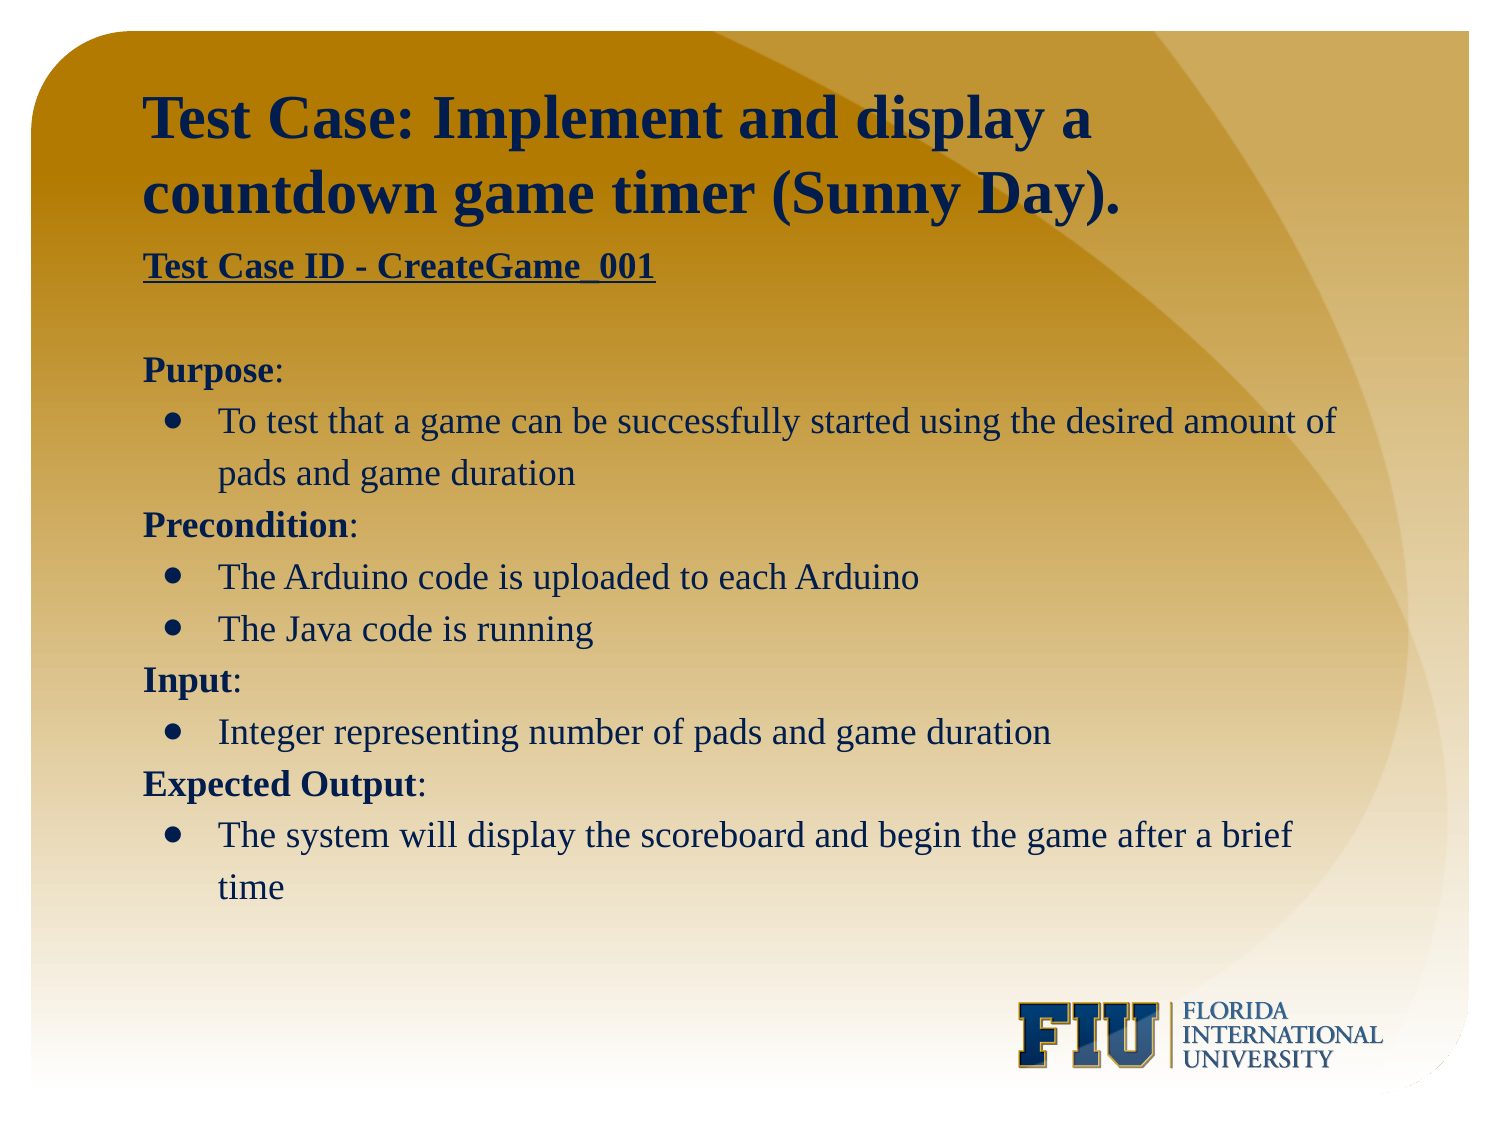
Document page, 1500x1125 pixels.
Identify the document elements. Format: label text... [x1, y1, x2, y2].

title Test Case: Implement and display a countdown game timer (Sunny Day). [127, 62, 1372, 233]
picture [24, 30, 1473, 1094]
list Test Case ID - CreateGame_001 Purpose: To test that a game can be successfully started using the desired amount of pads and game duration Precondition: The Arduino code is uploaded to each Arduino The Java code is running Input: Integer representing number of pads and game duration Expected Output: The system will display the scoreboard and begin the game after a brief time [127, 233, 1372, 925]
